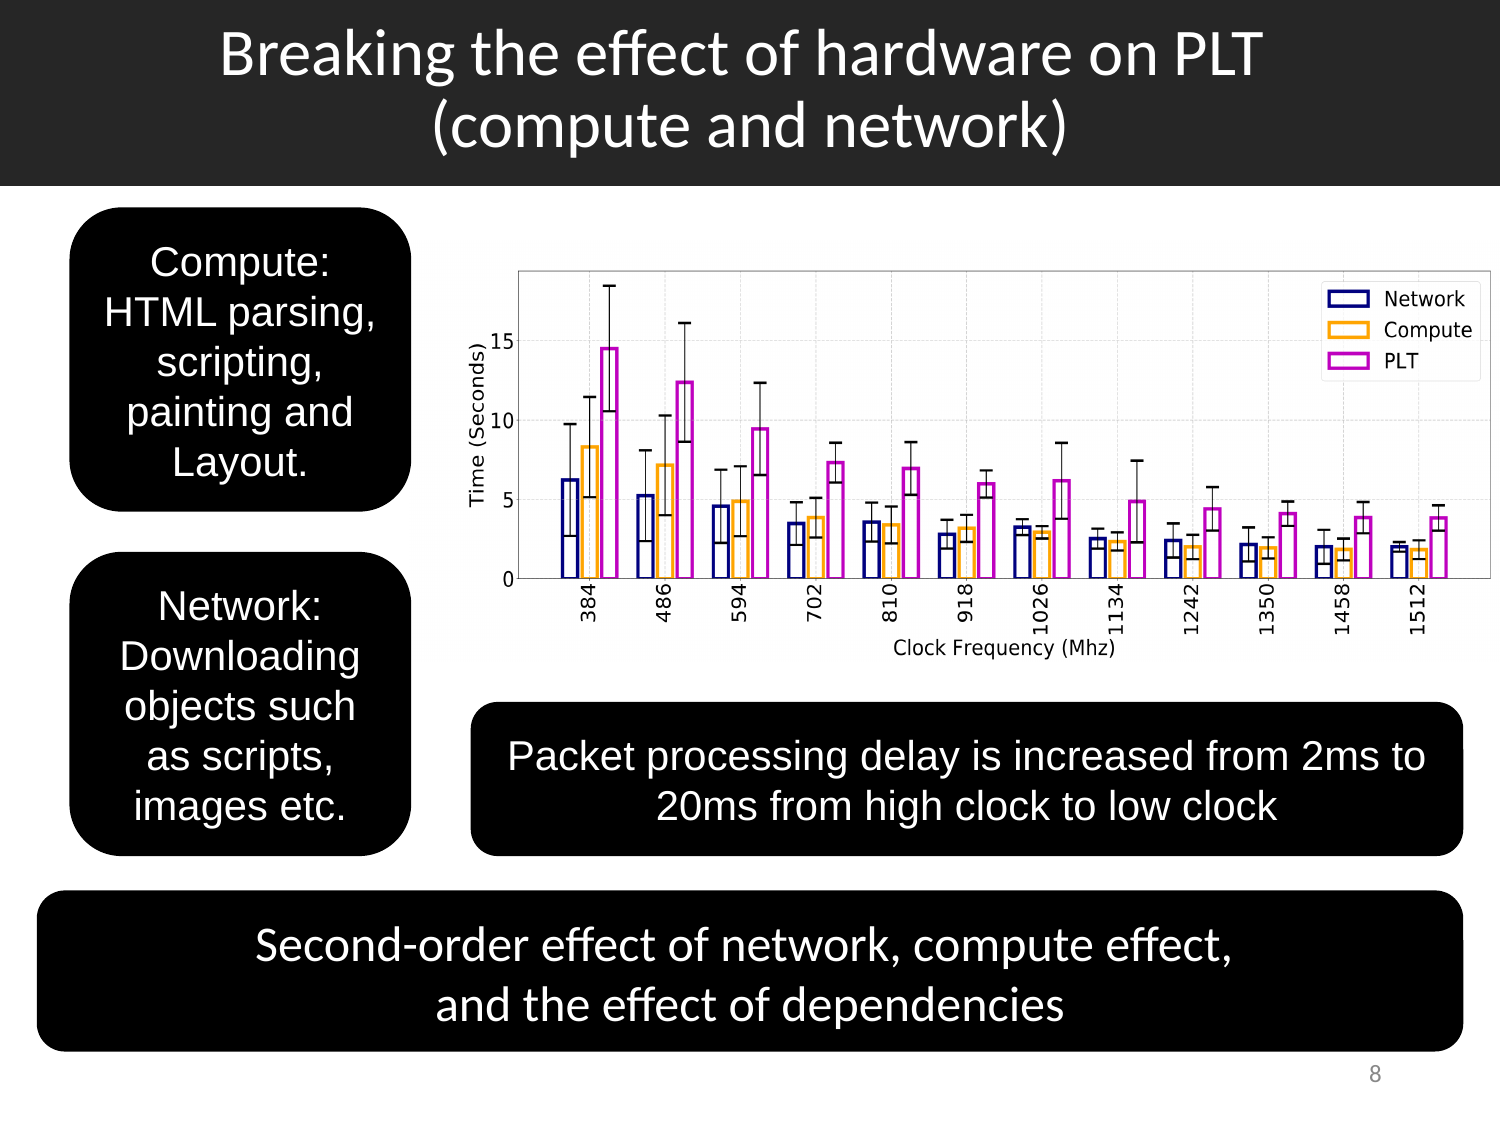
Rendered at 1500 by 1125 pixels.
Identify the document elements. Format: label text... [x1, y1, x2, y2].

text_box Network: Downloading objects such as scripts, images etc. [69, 551, 412, 857]
picture [408, 240, 1500, 662]
text_box Second-order effect of network, compute effect, and the effect of dependencies [36, 890, 1464, 1052]
text_box Compute: HTML parsing, scripting, painting and Layout. [69, 207, 407, 512]
text_box Packet processing delay is increased from 2ms to 20ms from high clock to low clock [470, 701, 1464, 857]
slide_number 8 [1059, 1042, 1397, 1103]
title Breaking the effect of hardware on PLT (compute and network) [0, 0, 1500, 186]
